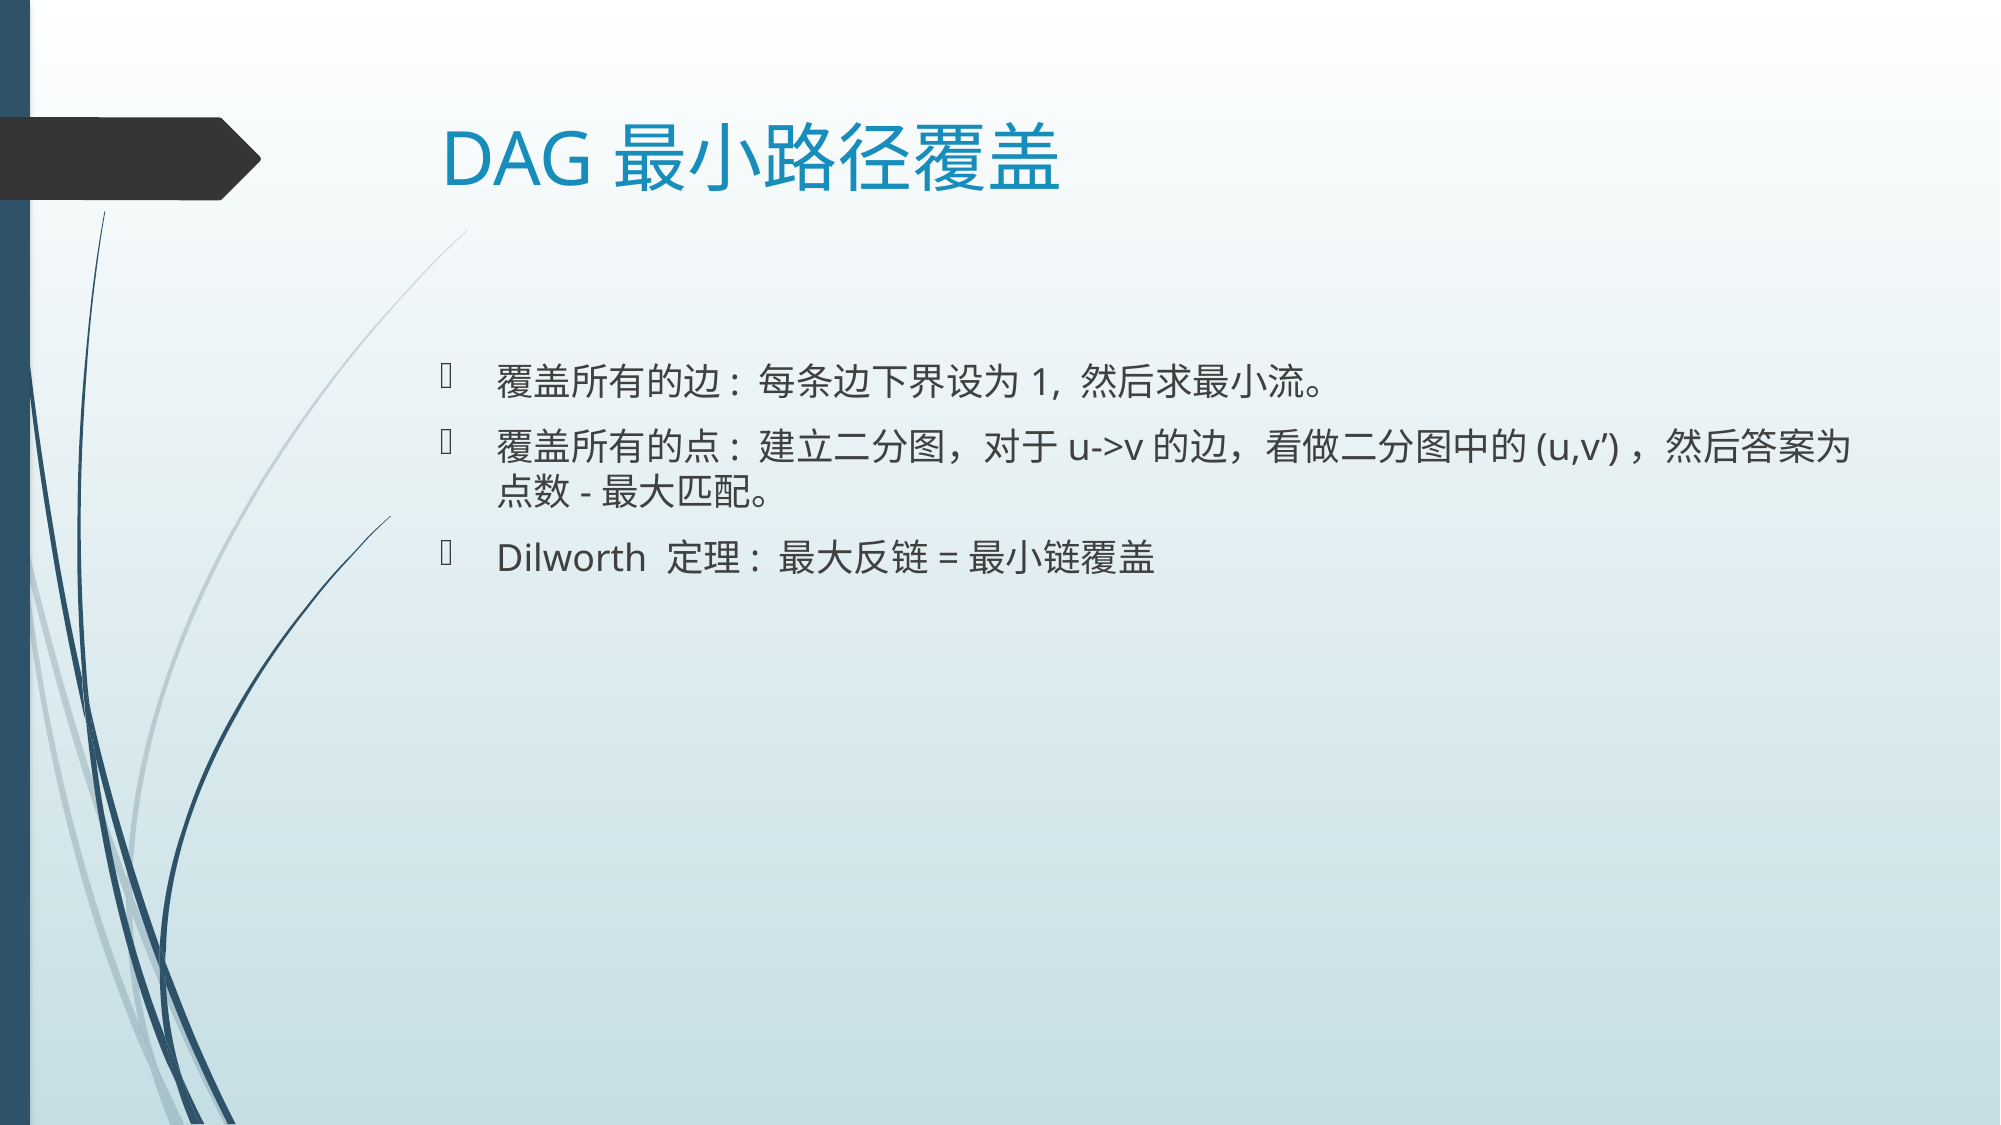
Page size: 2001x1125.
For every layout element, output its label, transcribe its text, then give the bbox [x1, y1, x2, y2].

title DAG最小路径覆盖 [425, 102, 1888, 313]
list 覆盖所有的边: 每条边下界设为1, 然后求最小流。 覆盖所有的点: 建立二分图，对于u->v的边，看做二分图中的(u,v’)，然后答案为点数-最大匹配。 Dilworth 定理: 最大反链=最小链覆盖 [424, 350, 1888, 970]
